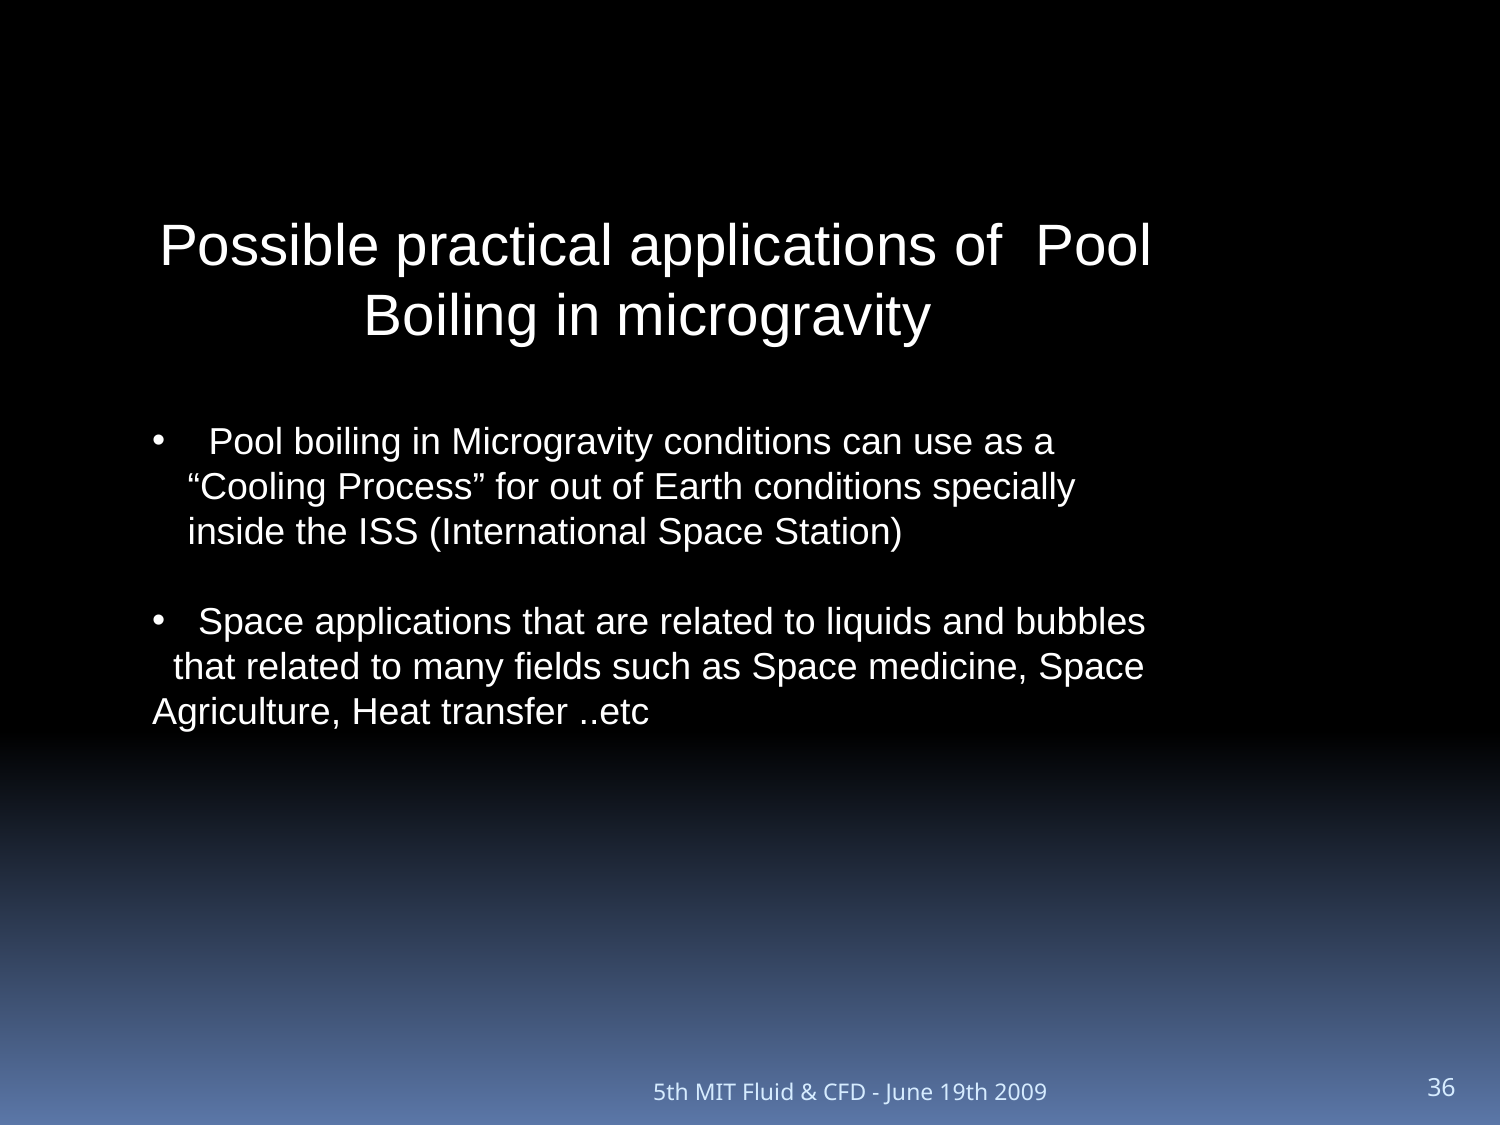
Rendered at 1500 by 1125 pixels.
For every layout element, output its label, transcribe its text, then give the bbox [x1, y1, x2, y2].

text_box Possible practical applications of Pool Boiling in microgravity Pool boiling in Microgravity conditions can use as a “Cooling Process” for out of Earth conditions specially inside the ISS (International Space Station) Space applications that are related to liquids and bubbles that related to many fields such as Space medicine, Space Agriculture, Heat transfer ..etc [137, 200, 1175, 1010]
footer 5th MIT Fluid & CFD - June 19th 2009 [150, 1052, 1063, 1113]
slide_number 36 [1412, 1052, 1488, 1113]
